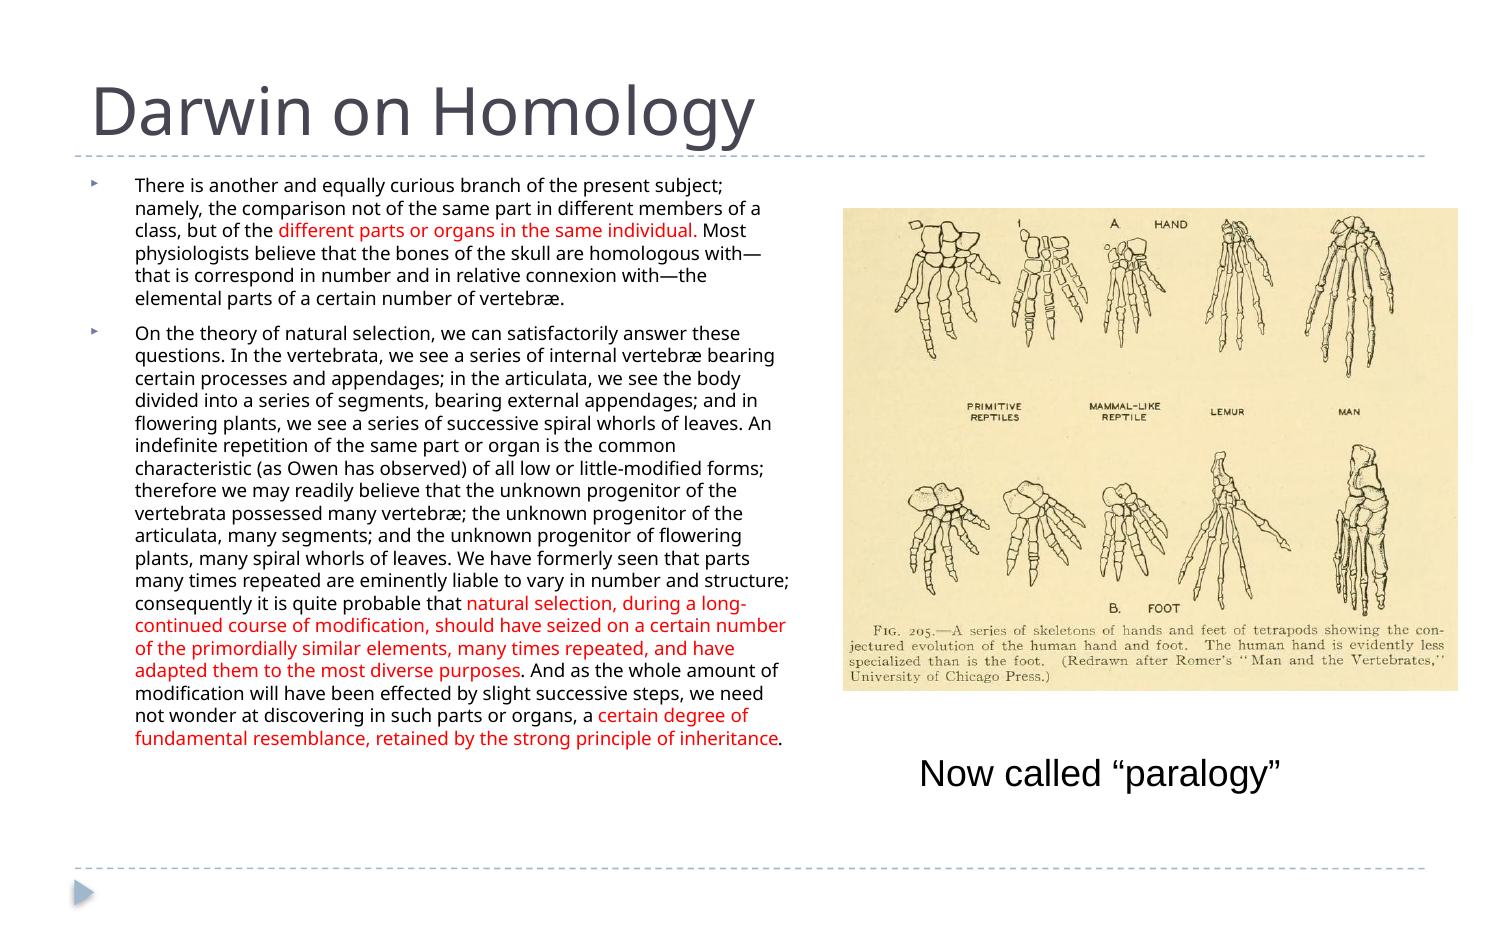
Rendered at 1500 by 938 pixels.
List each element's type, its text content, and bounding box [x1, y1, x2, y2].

text_box Now called “paralogy” [904, 741, 1296, 801]
title Darwin on Homology [75, 20, 1425, 157]
picture [842, 208, 1458, 692]
list There is another and equally curious branch of the present subject; namely, the comparison not of the same part in different members of a class, but of the different parts or organs in the same individual. Most physiologists believe that the bones of the skull are homologous with—that is correspond in number and in relative connexion with—the elemental parts of a certain number of vertebræ. On the theory of natural selection, we can satisfactorily answer these questions. In the vertebrata, we see a series of internal vertebræ bearing certain processes and appendages; in the articulata, we see the body divided into a series of segments, bearing external appendages; and in flowering plants, we see a series of successive spiral whorls of leaves. An indefinite repetition of the same part or organ is the common characteristic (as Owen has observed) of all low or little-modified forms; therefore we may readily believe that the unknown progenitor of the vertebrata possessed many vertebræ; the unknown progenitor of the articulata, many segments; and the unknown progenitor of flowering plants, many spiral whorls of leaves. We have formerly seen that parts many times repeated are eminently liable to vary in number and structure; consequently it is quite probable that natural selection, during a long-continued course of modification, should have seized on a certain number of the primordially similar elements, many times repeated, and have adapted them to the most diverse purposes. And as the whole amount of modification will have been effected by slight successive steps, we need not wonder at discovering in such parts or organs, a certain degree of fundamental resemblance, retained by the strong principle of inheritance. [75, 166, 807, 725]
